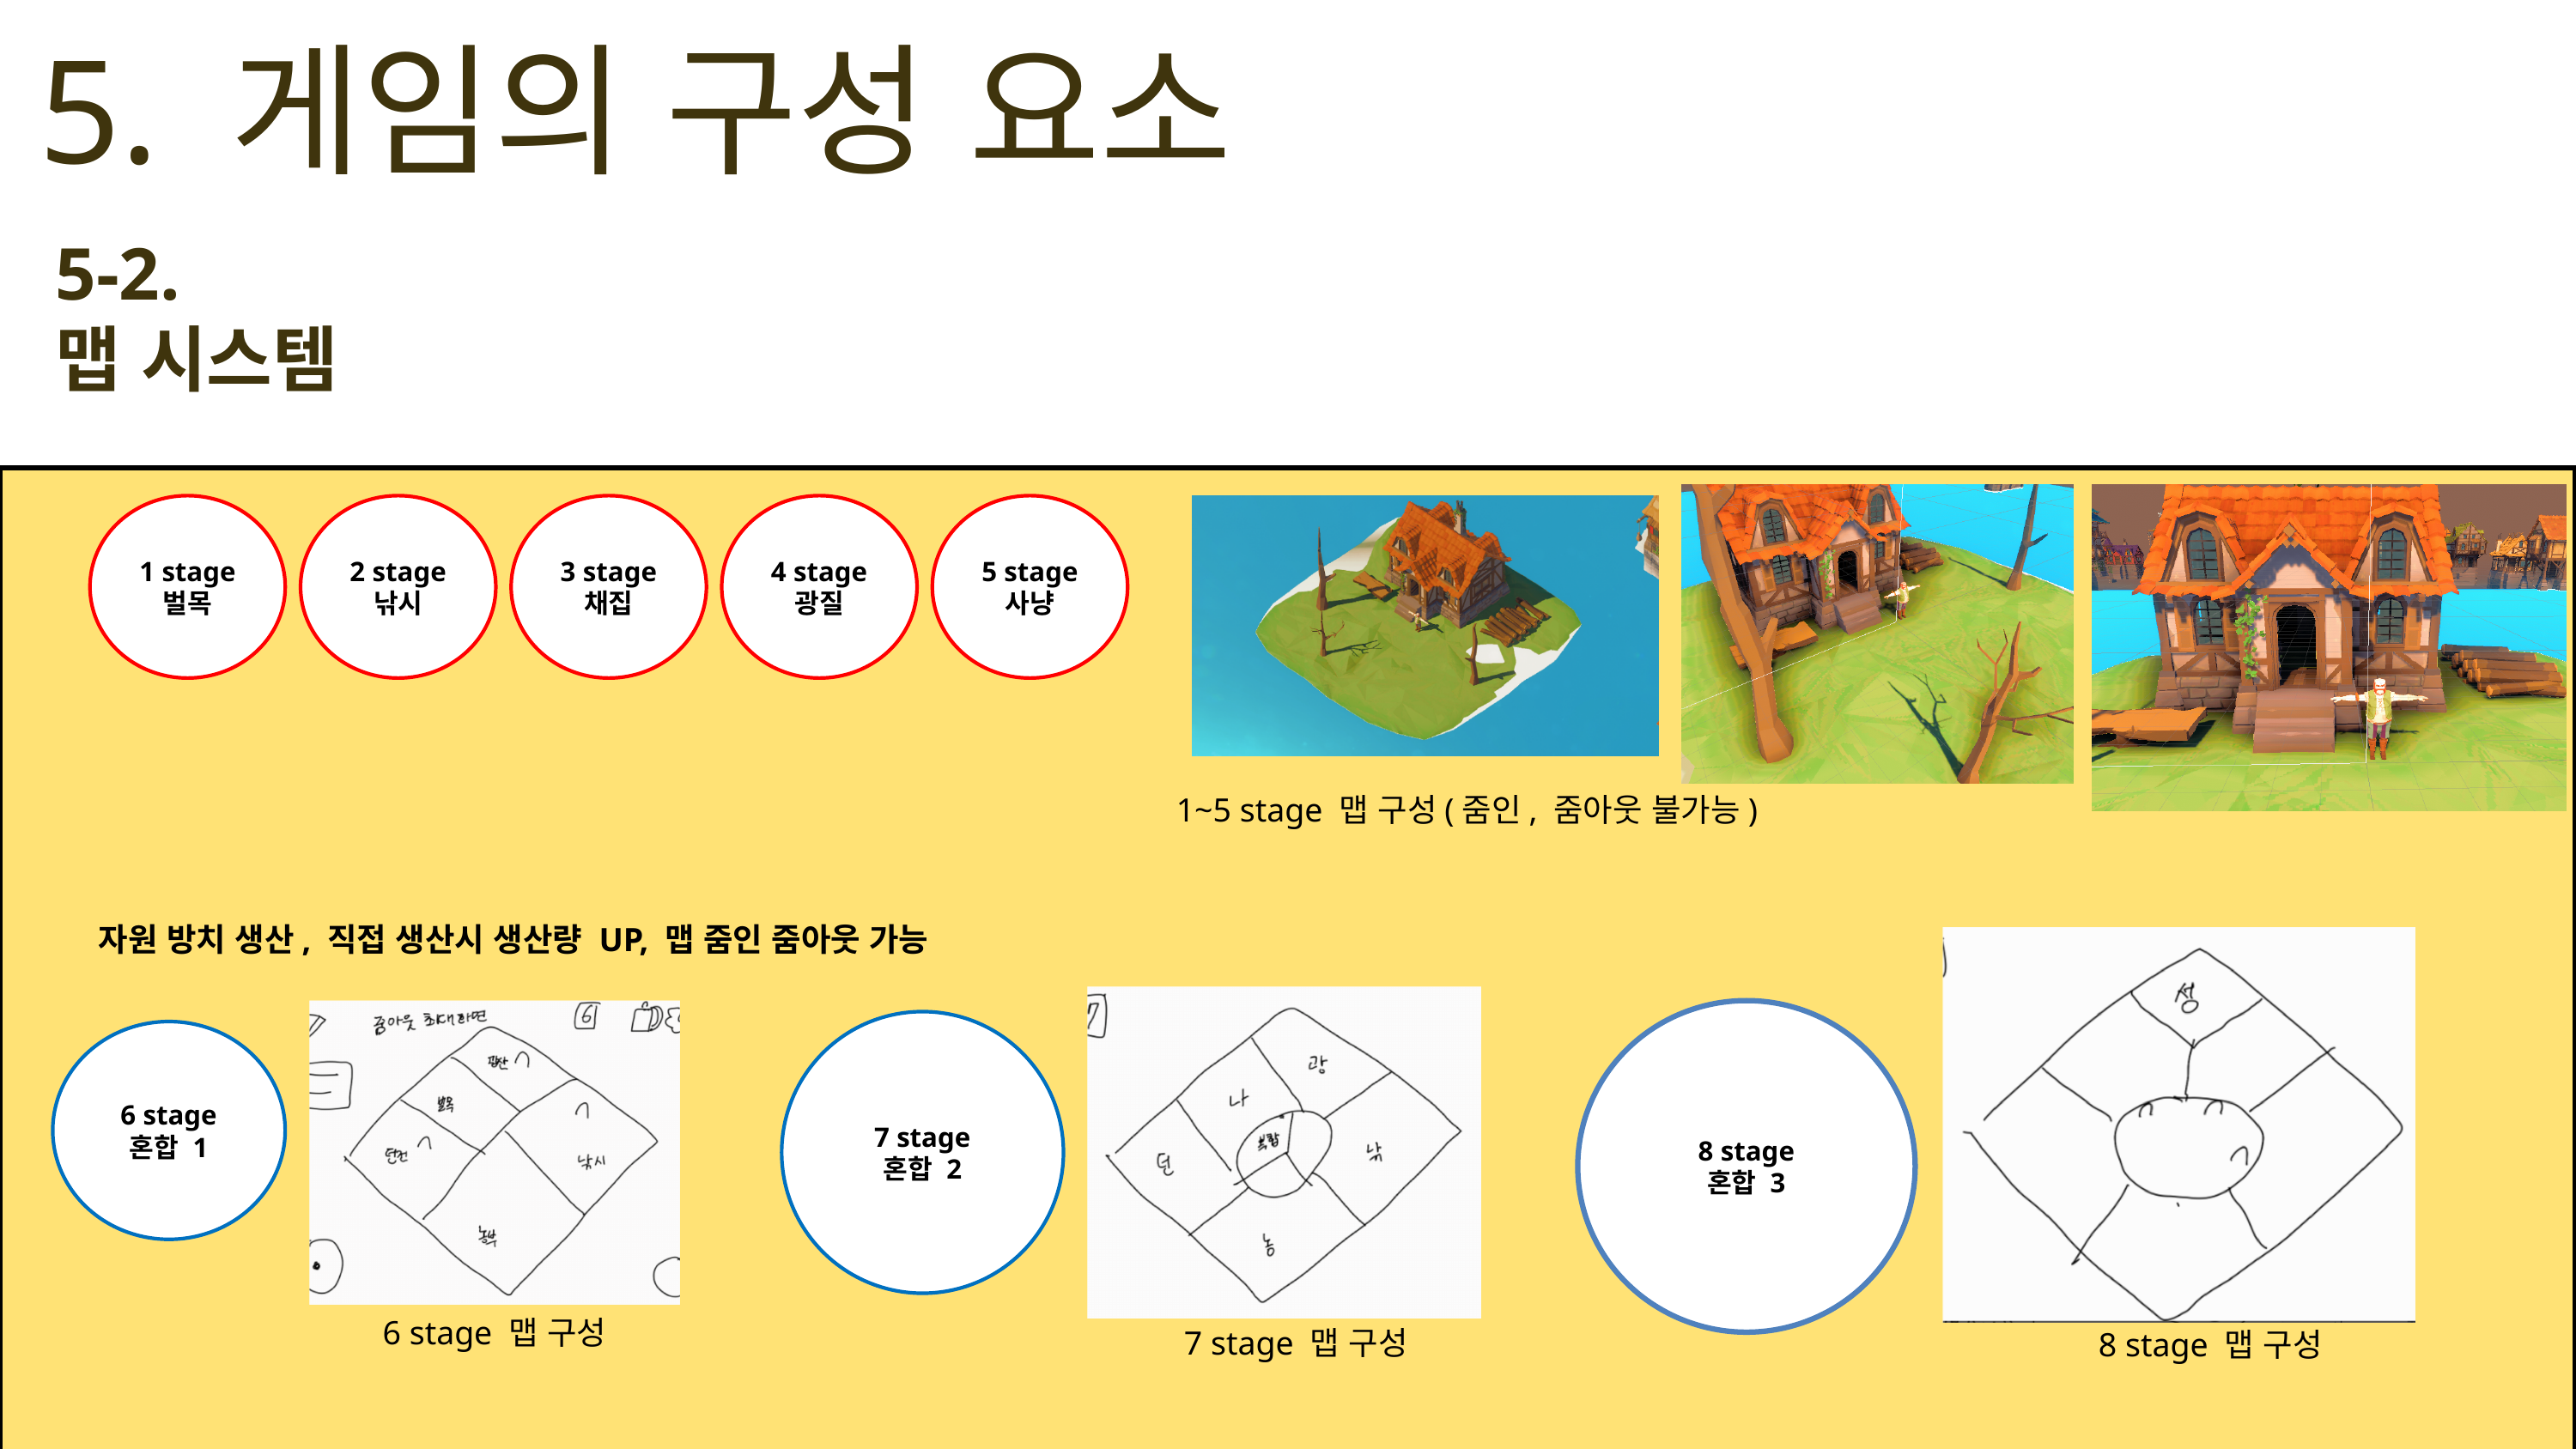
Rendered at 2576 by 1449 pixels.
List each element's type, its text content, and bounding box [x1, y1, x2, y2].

text_box 5-2. 맵 시스템 [42, 221, 558, 407]
picture [0, 467, 2576, 1449]
text_box 5. 게임의 구성 요소 [26, 14, 1467, 199]
